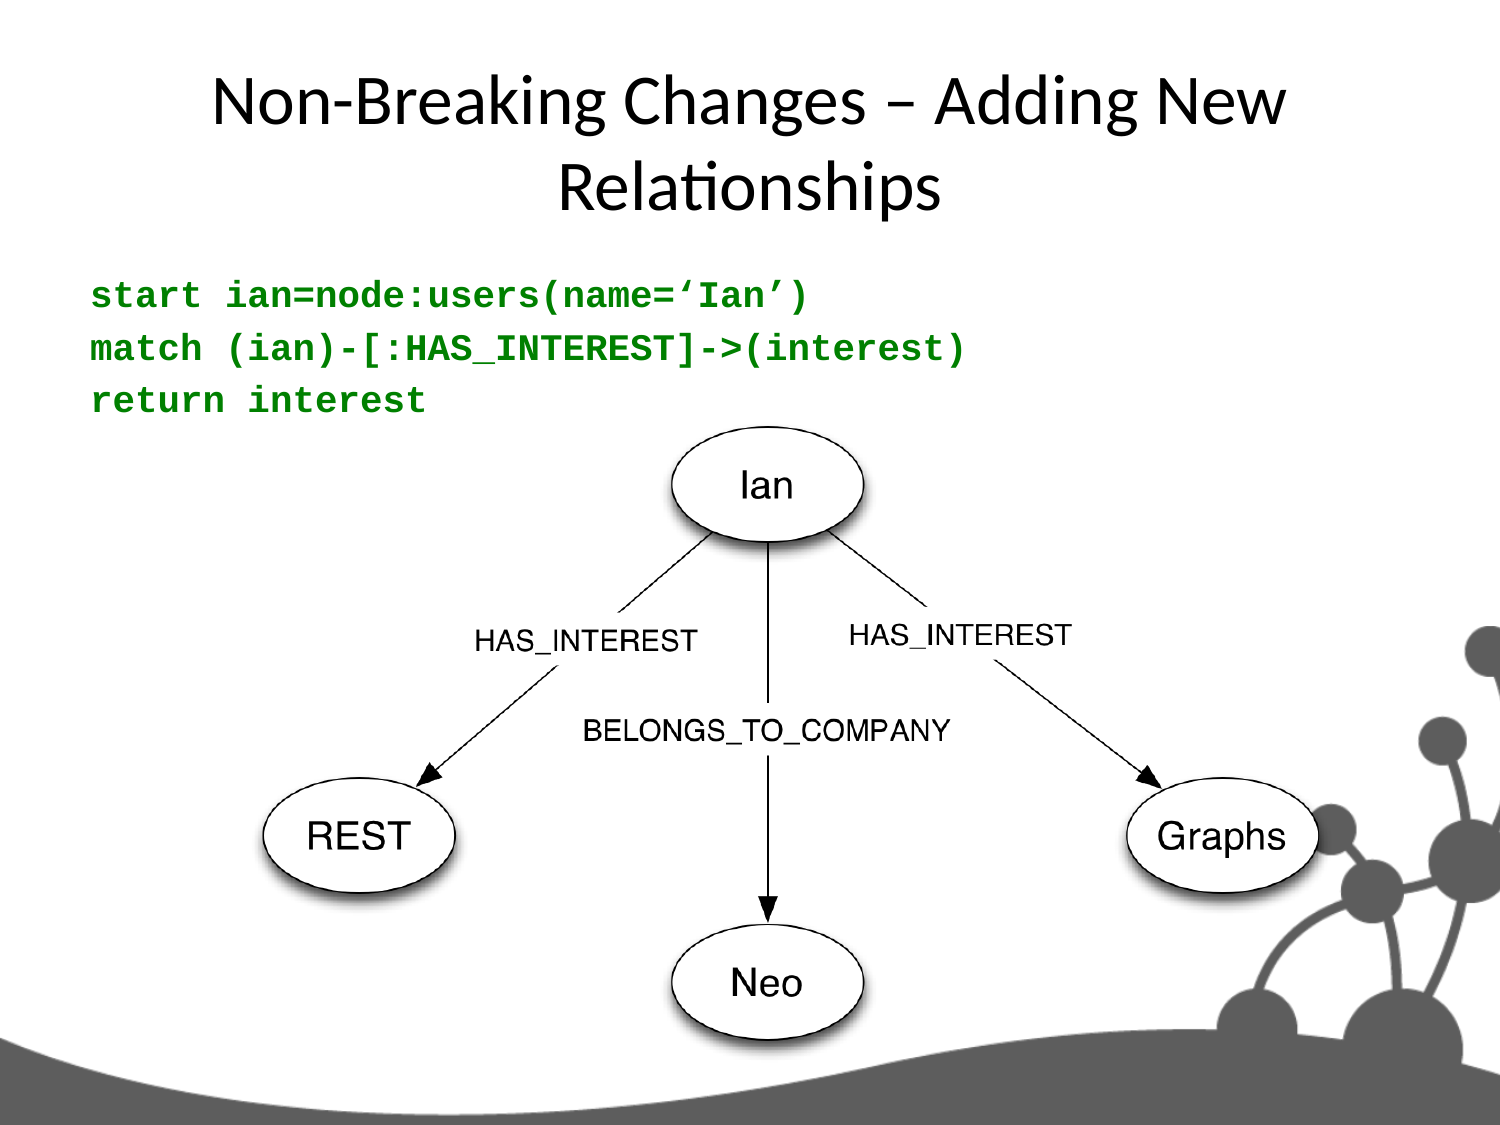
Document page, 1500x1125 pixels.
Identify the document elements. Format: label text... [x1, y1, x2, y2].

picture [243, 414, 1337, 1065]
title Non-Breaking Changes – Adding New Relationships [75, 45, 1425, 233]
list start ian=node:users(name=‘Ian’) match (ian)-[:HAS_INTEREST]->(interest) return interest [75, 262, 1425, 1005]
